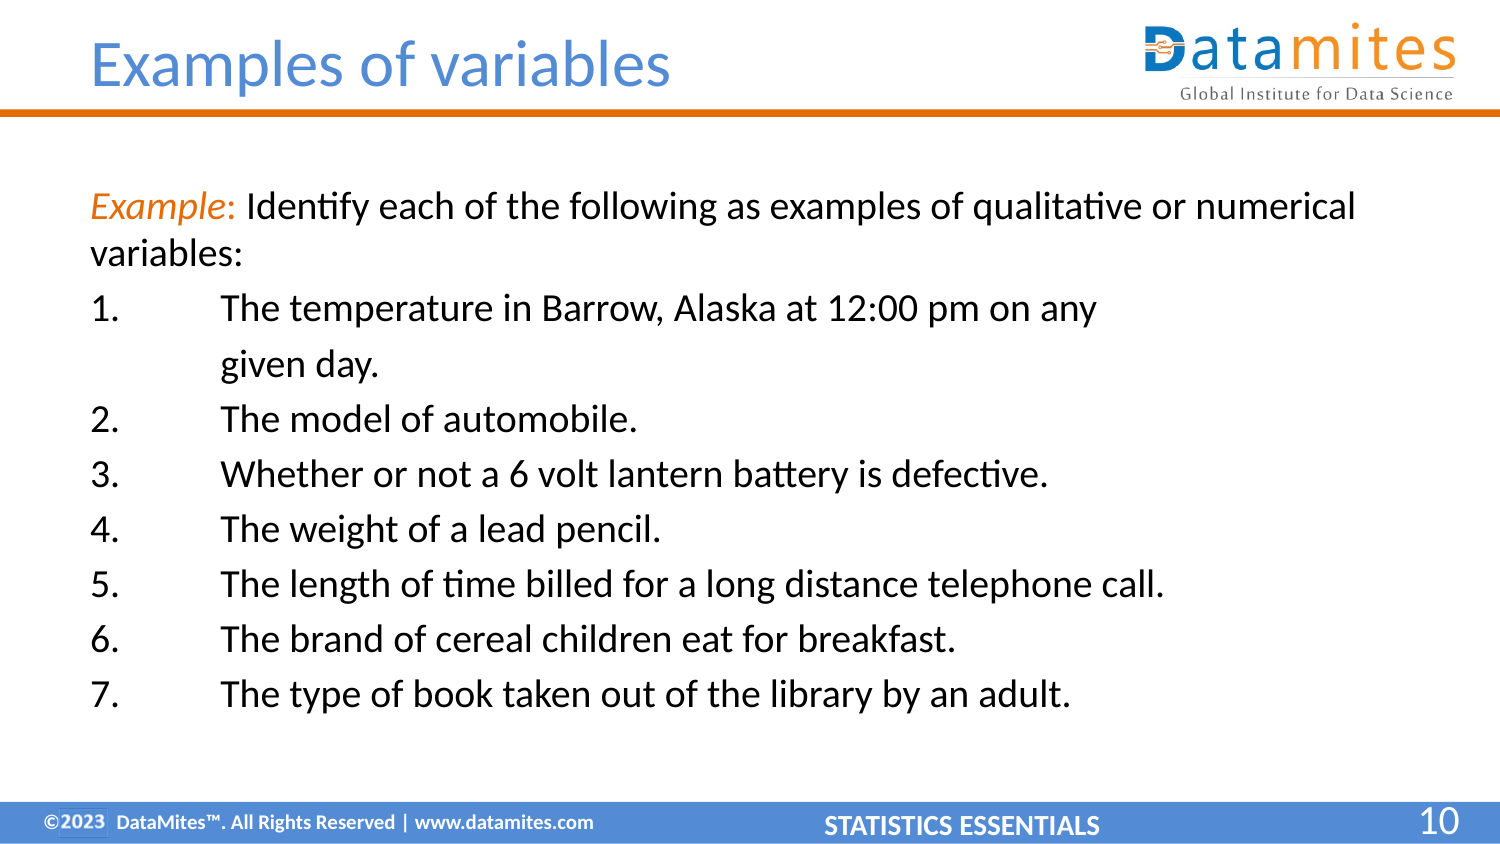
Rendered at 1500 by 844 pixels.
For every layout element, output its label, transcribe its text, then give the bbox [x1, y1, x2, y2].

picture [1137, 19, 1463, 104]
picture [0, 801, 167, 844]
slide_number ‹#› [1387, 795, 1475, 841]
title Examples of variables [75, 21, 900, 98]
footer STATISTICS ESSENTIALS [624, 798, 1300, 844]
list Example: Identify each of the following as examples of qualitative or numerical variables: 1. The temperature in Barrow, Alaska at 12:00 pm on any given day. 2. The model of automobile. 3. Whether or not a 6 volt lantern battery is defective. 4. The weight of a lead pencil. 5. The length of time billed for a long distance telephone call. 6. The brand of cereal children eat for breakfast. 7. The type of book taken out of the library by an adult. [75, 171, 1500, 729]
